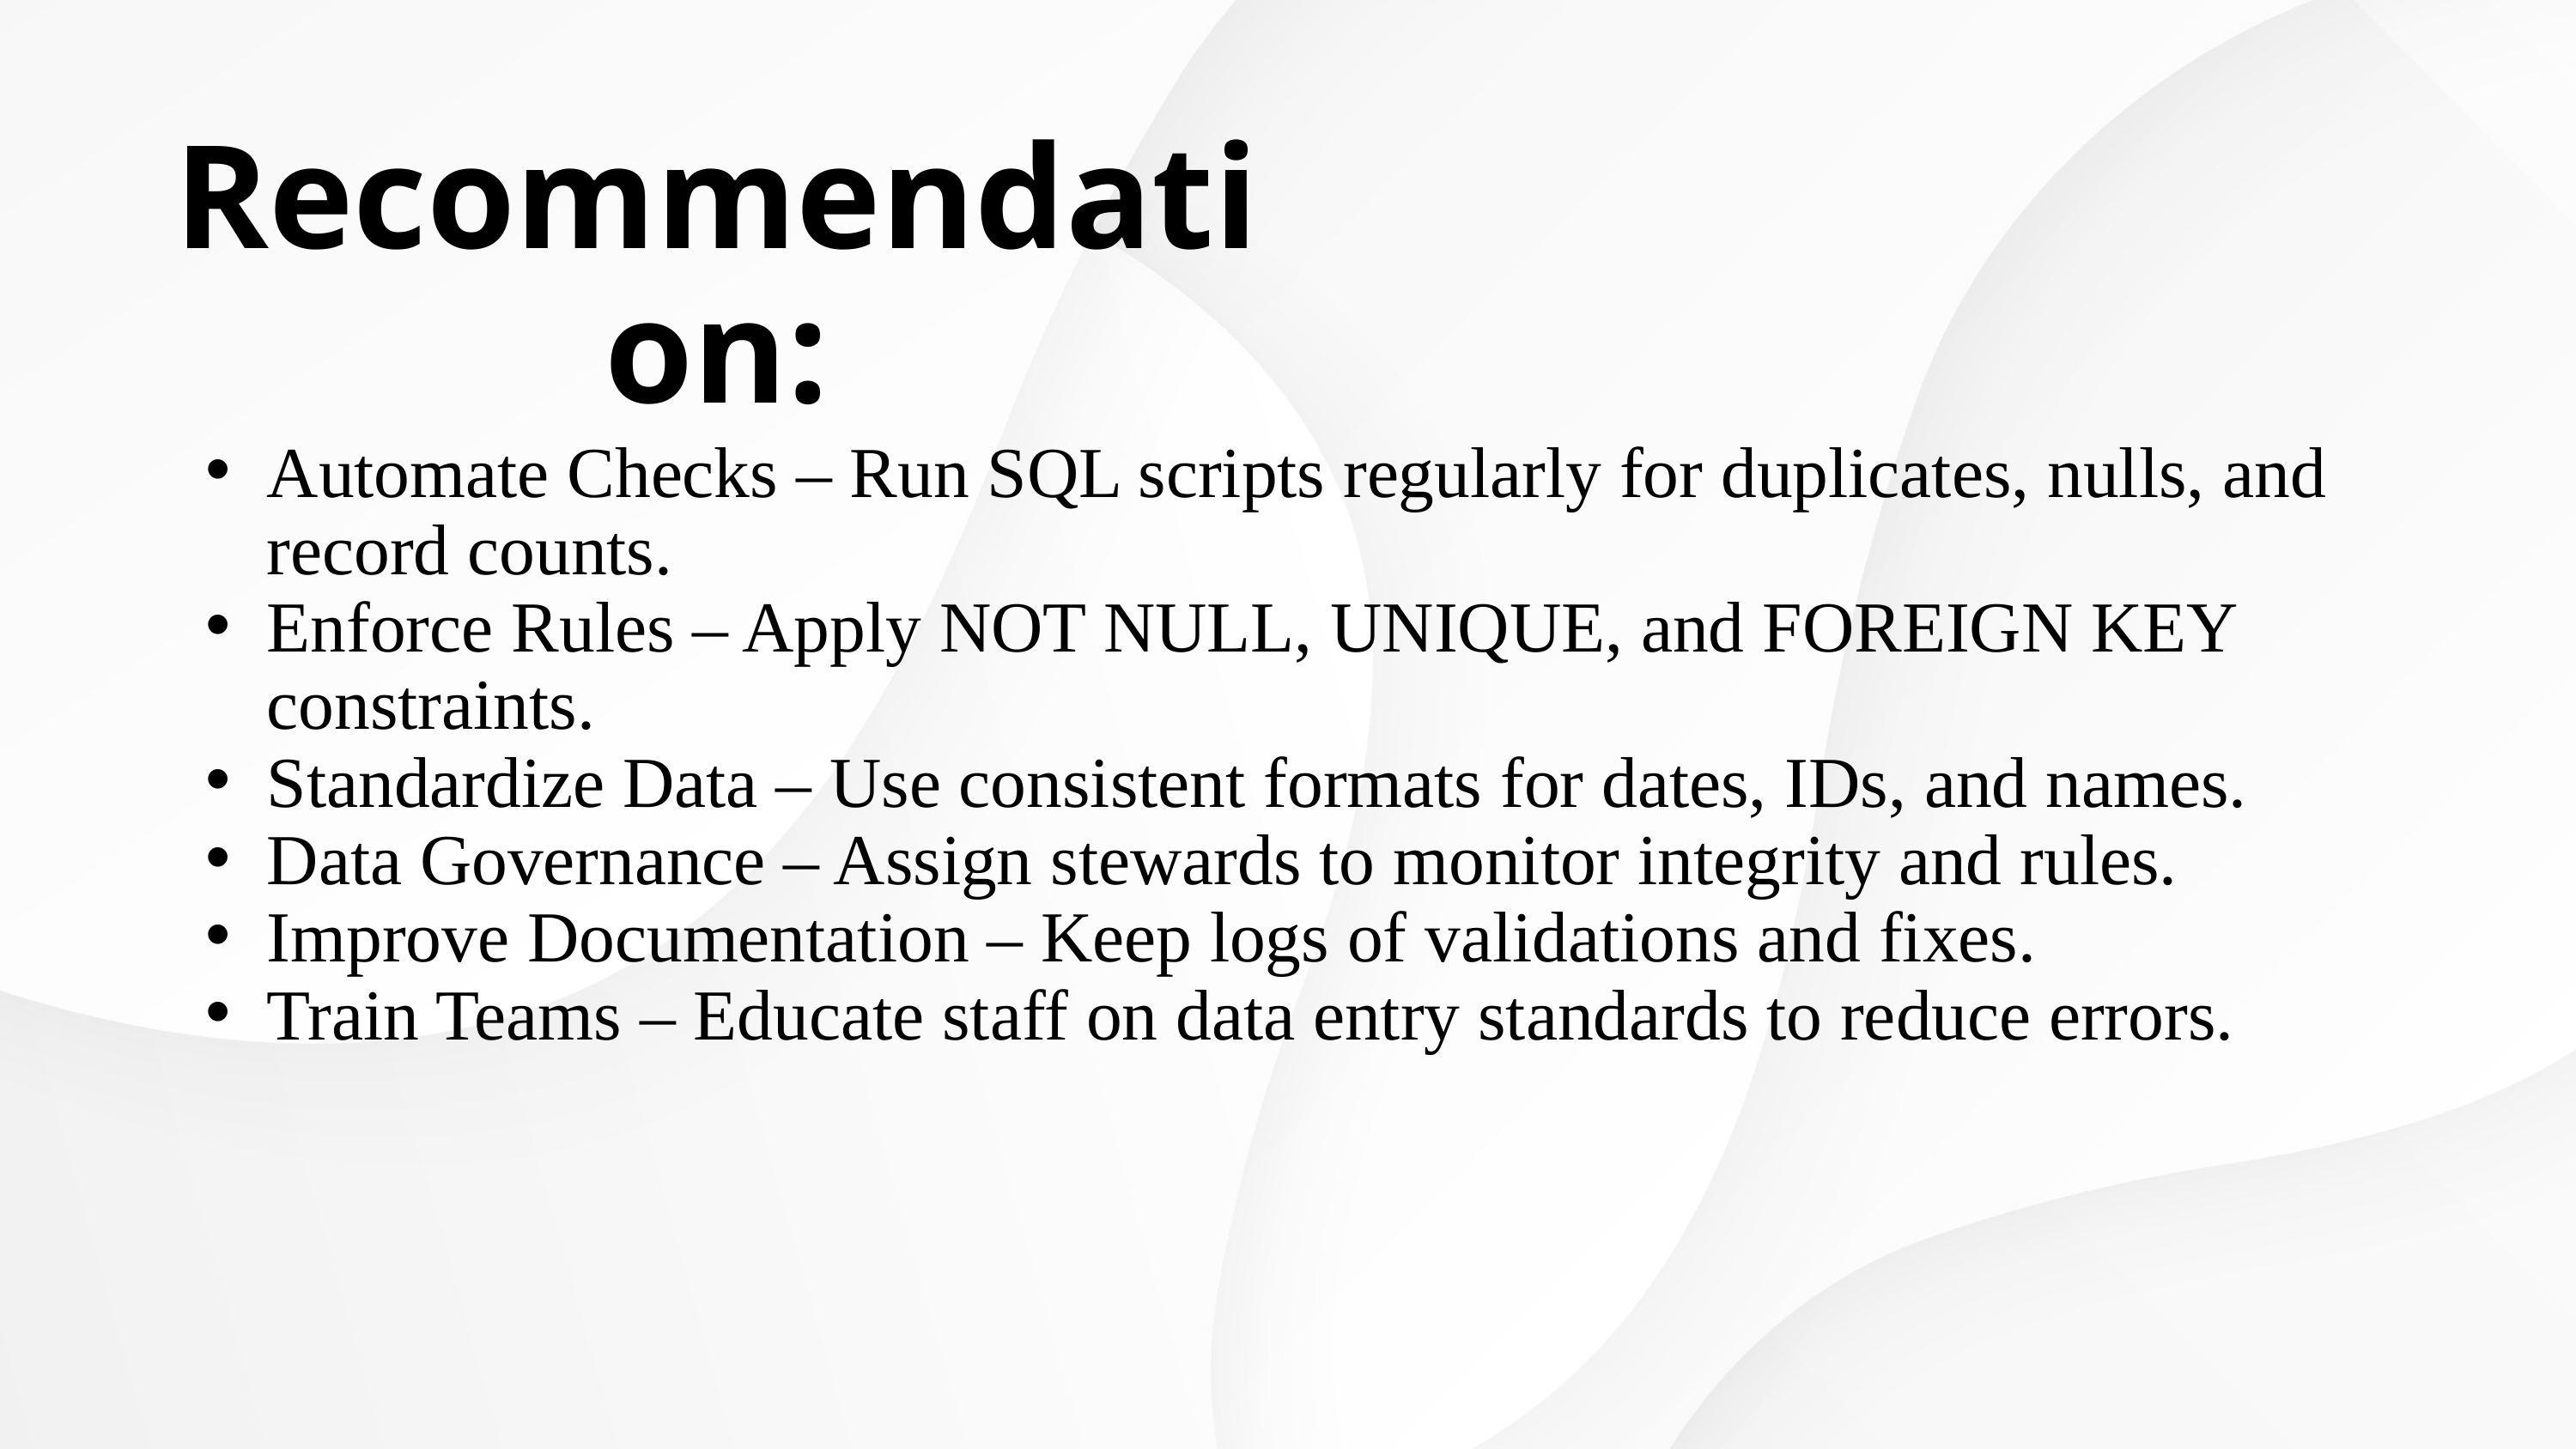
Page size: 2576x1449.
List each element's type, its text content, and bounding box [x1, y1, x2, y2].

text_box Automate Checks – Run SQL scripts regularly for duplicates, nulls, and record counts. Enforce Rules – Apply NOT NULL, UNIQUE, and FOREIGN KEY constraints. Standardize Data – Use consistent formats for dates, IDs, and names. Data Governance – Assign stewards to monitor integrity and rules. Improve Documentation – Keep logs of validations and fixes. Train Teams – Educate staff on data entry standards to reduce errors. [144, 314, 2371, 1139]
text_box [0, 0, 2576, 1449]
text_box Recommendation: [144, 122, 1289, 432]
